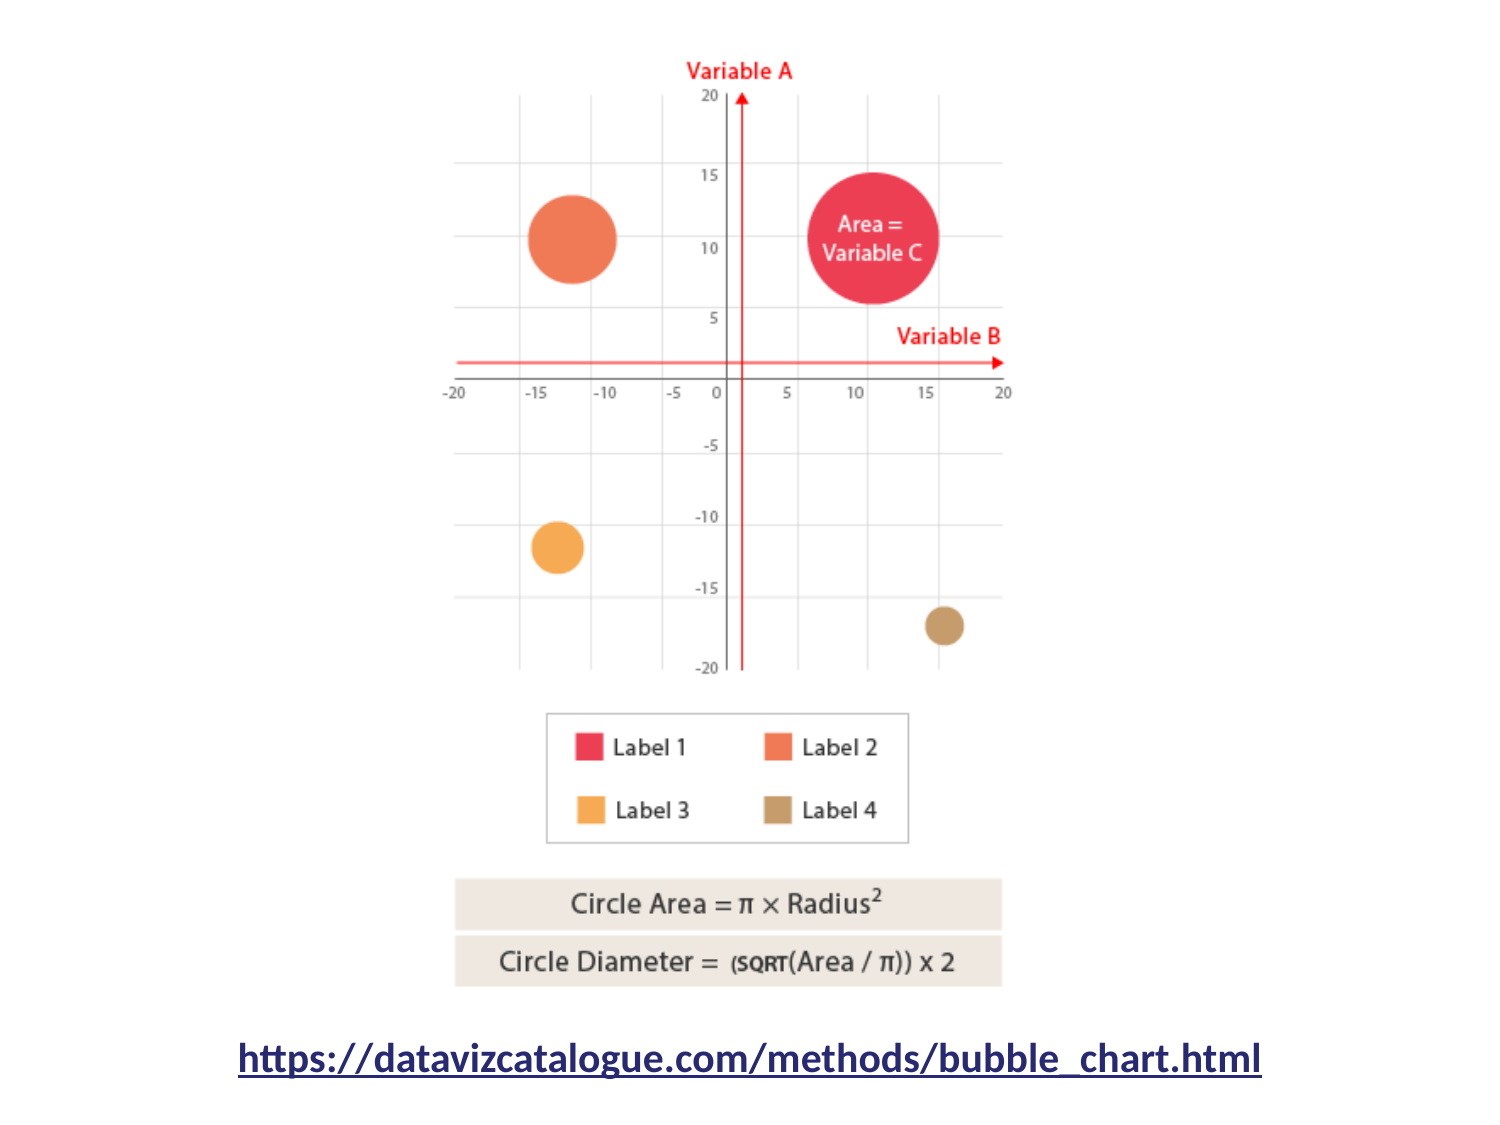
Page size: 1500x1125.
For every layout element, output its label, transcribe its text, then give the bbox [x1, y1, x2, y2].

picture [430, 30, 1026, 1026]
text_box https://datavizcatalogue.com/methods/bubble_chart.html [222, 1023, 1278, 1088]
